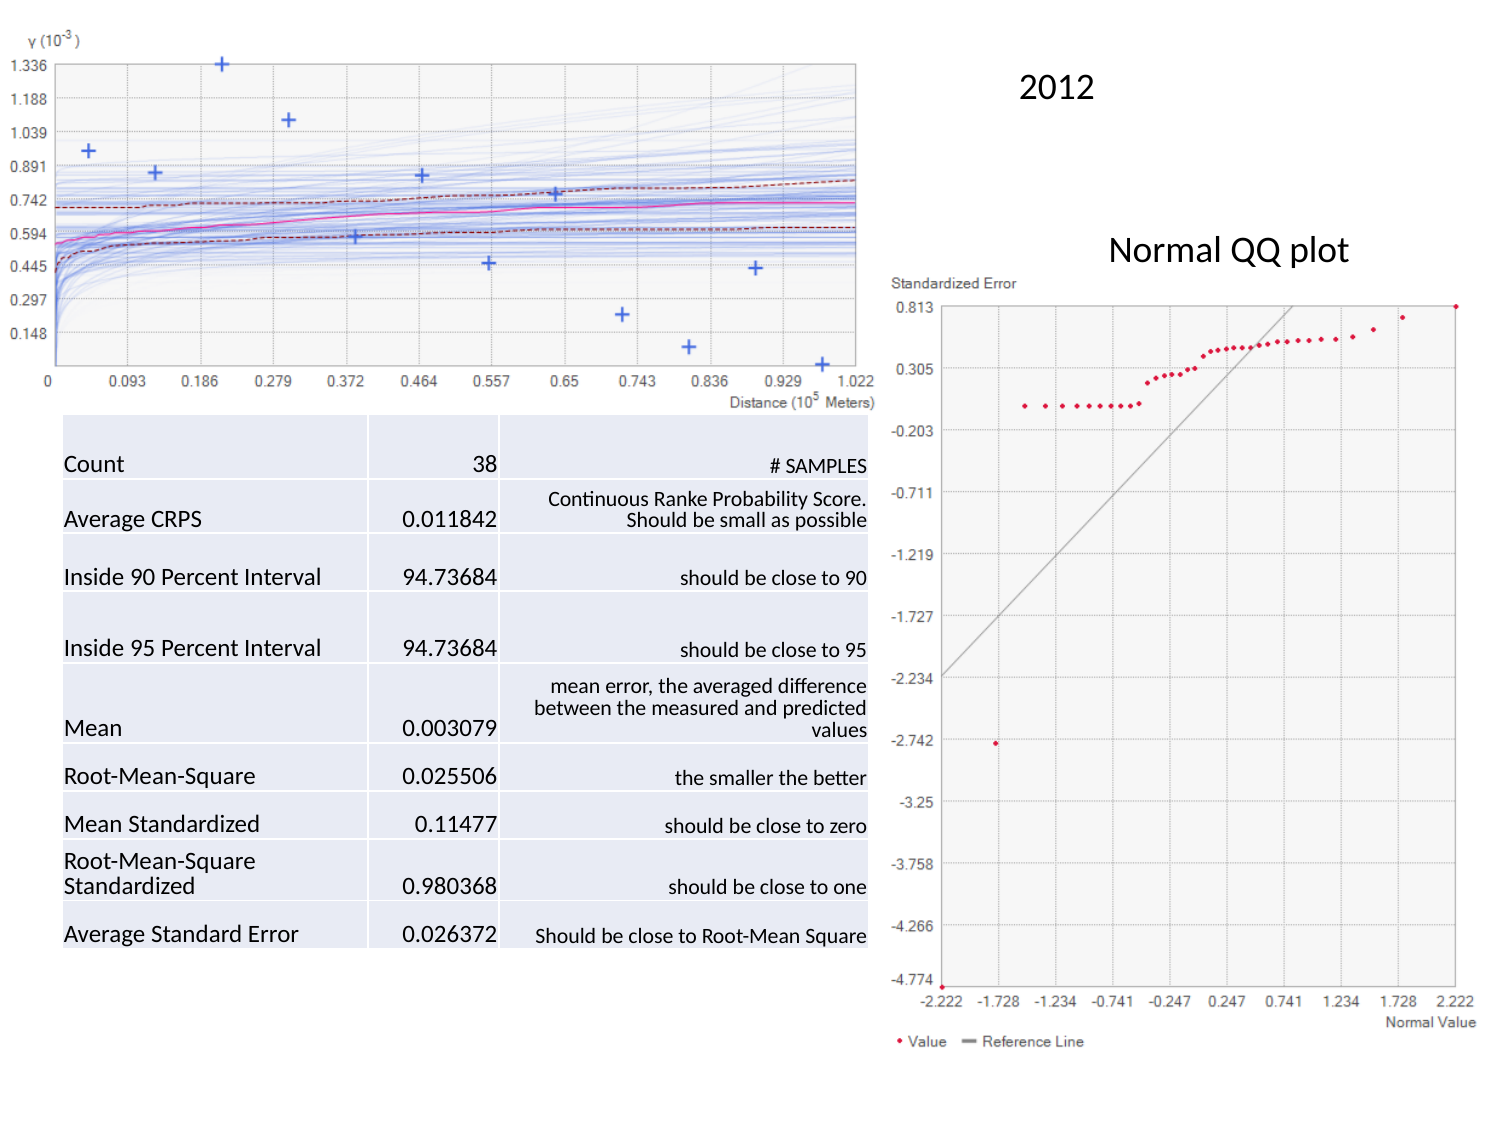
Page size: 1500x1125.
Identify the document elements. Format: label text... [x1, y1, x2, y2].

table_cell 0.011842 [369, 480, 498, 532]
table_cell 0.026372 [369, 901, 498, 948]
table_cell 94.73684 [369, 534, 498, 590]
table_cell Inside 95 Percent Interval [63, 592, 367, 662]
table_cell Inside 90 Percent Interval [63, 534, 367, 590]
table_cell should be close to zero [500, 792, 868, 838]
table_cell should be close to one [500, 840, 868, 900]
table_cell should be close to 95 [500, 592, 868, 662]
table_header # SAMPLES [500, 415, 868, 478]
table_cell Average CRPS [63, 480, 367, 532]
table_cell 0.980368 [369, 840, 498, 900]
table_cell the smaller the better [500, 744, 868, 790]
table_cell should be close to 90 [500, 534, 868, 590]
table_cell Mean Standardized [63, 792, 367, 838]
table_cell 0.025506 [369, 744, 498, 790]
picture [0, 20, 1484, 1054]
table_cell 94.73684 [369, 592, 498, 662]
text_box 2012 [1004, 54, 1330, 115]
table_cell Mean [63, 664, 367, 742]
table_cell Root-Mean-Square Standardized [63, 840, 367, 900]
table_cell 0.003079 [369, 664, 498, 742]
table_cell 0.11477 [369, 792, 498, 838]
table_header Count [63, 415, 367, 478]
table_header 38 [369, 415, 498, 478]
table_cell Should be close to Root-Mean Square [500, 901, 868, 948]
table_cell Average Standard Error [63, 901, 367, 948]
text_box Normal QQ plot [1093, 217, 1420, 263]
table_cell Continuous Ranke Probability Score. Should be small as possible [500, 480, 868, 532]
table_cell Root-Mean-Square [63, 744, 367, 790]
table_cell mean error, the averaged difference between the measured and predicted values [500, 664, 868, 742]
